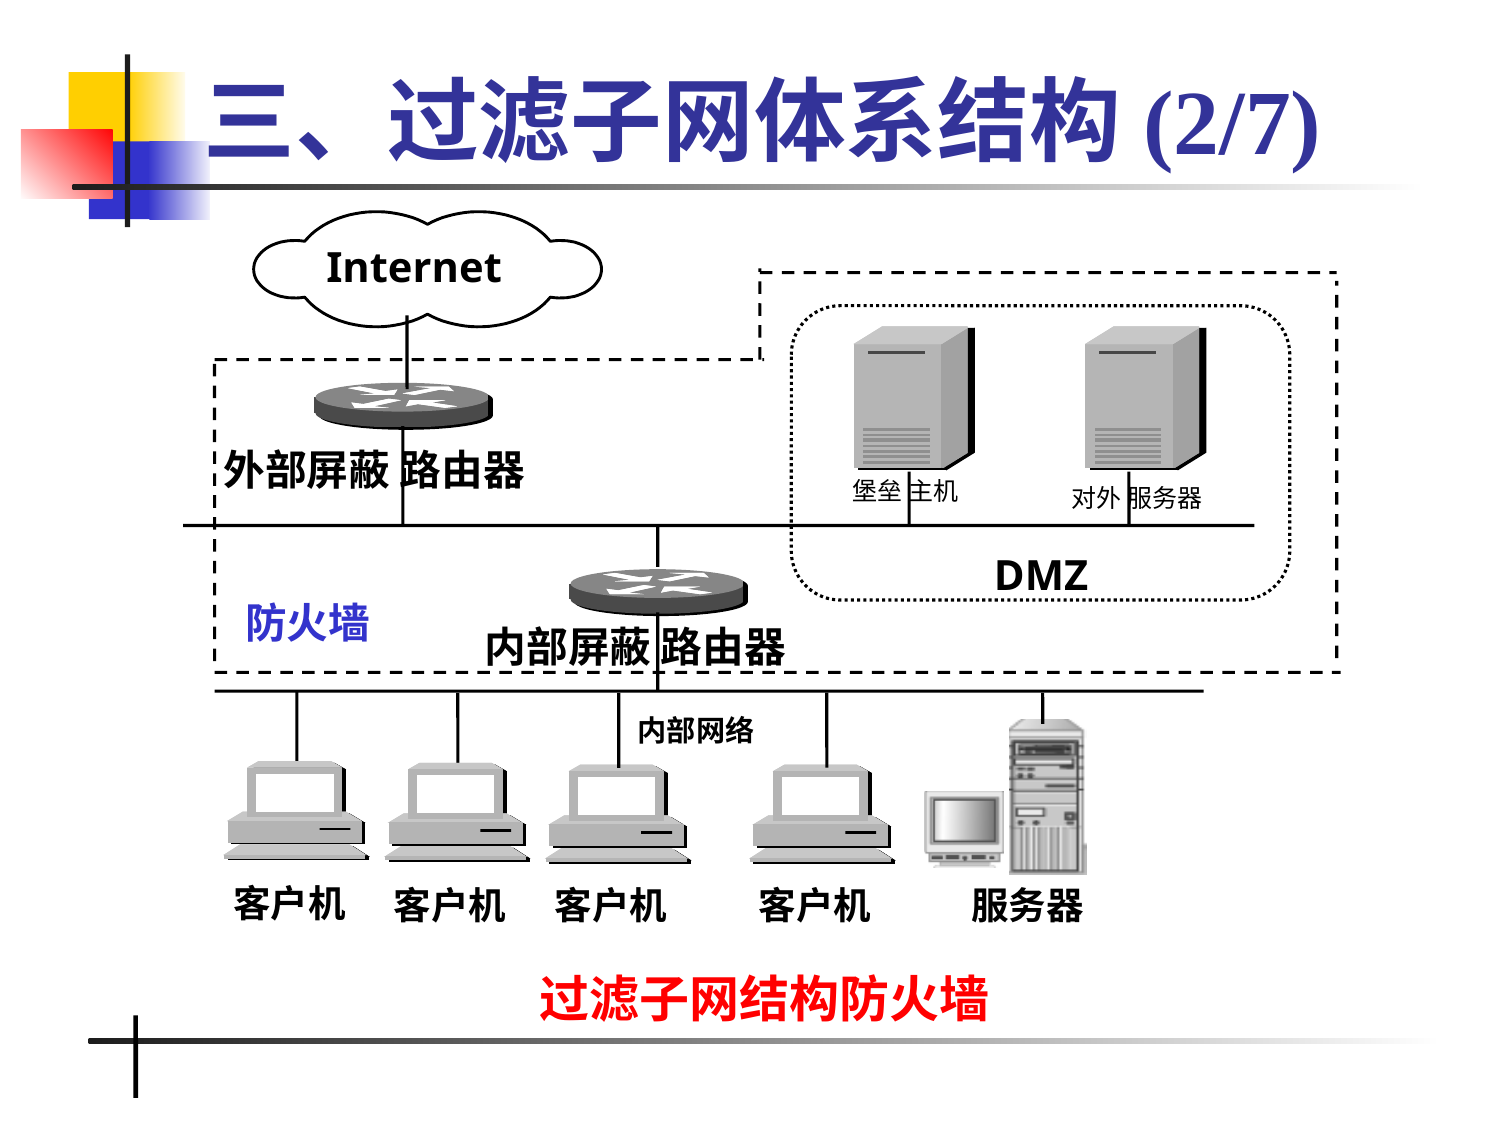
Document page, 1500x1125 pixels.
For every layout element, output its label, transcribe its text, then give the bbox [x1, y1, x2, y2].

text_box 对外 服务器 [1070, 474, 1128, 519]
text_box 内部屏蔽 路由器 [658, 613, 968, 664]
text_box 客户机 [744, 874, 906, 933]
text_box 客户机 [218, 872, 380, 931]
title 三、过滤子网体系结构(2/7) [188, 23, 1468, 181]
picture [1077, 322, 1224, 481]
text_box 堡垒 主机 [838, 468, 909, 525]
text_box 防火墙 [230, 589, 466, 661]
text_box 过滤子网结构防火墙 [524, 959, 1042, 1036]
picture [563, 566, 761, 622]
text_box 外部屏蔽 路由器 [208, 436, 402, 487]
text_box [253, 211, 602, 328]
text_box 内部屏蔽 路由器 [469, 613, 657, 664]
picture [846, 322, 992, 481]
picture [543, 763, 694, 866]
text_box DMZ [979, 541, 1286, 583]
text_box [791, 519, 1290, 601]
picture [308, 380, 506, 436]
picture [383, 761, 533, 864]
picture [222, 759, 372, 862]
text_box 对外 服务器 [1129, 474, 1297, 519]
text_box 内部网络 [622, 704, 826, 767]
picture [747, 763, 898, 866]
text_box 服务器 [956, 874, 1118, 933]
text_box 外部屏蔽 路由器 [403, 436, 649, 487]
text_box [791, 305, 1290, 525]
text_box [437, 937, 1175, 1013]
text_box 客户机 [541, 874, 701, 933]
text_box 堡垒 主机 [910, 468, 1070, 525]
text_box 客户机 [379, 874, 541, 933]
text_box 堡垒 主机 [838, 526, 1070, 531]
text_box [924, 719, 1088, 875]
